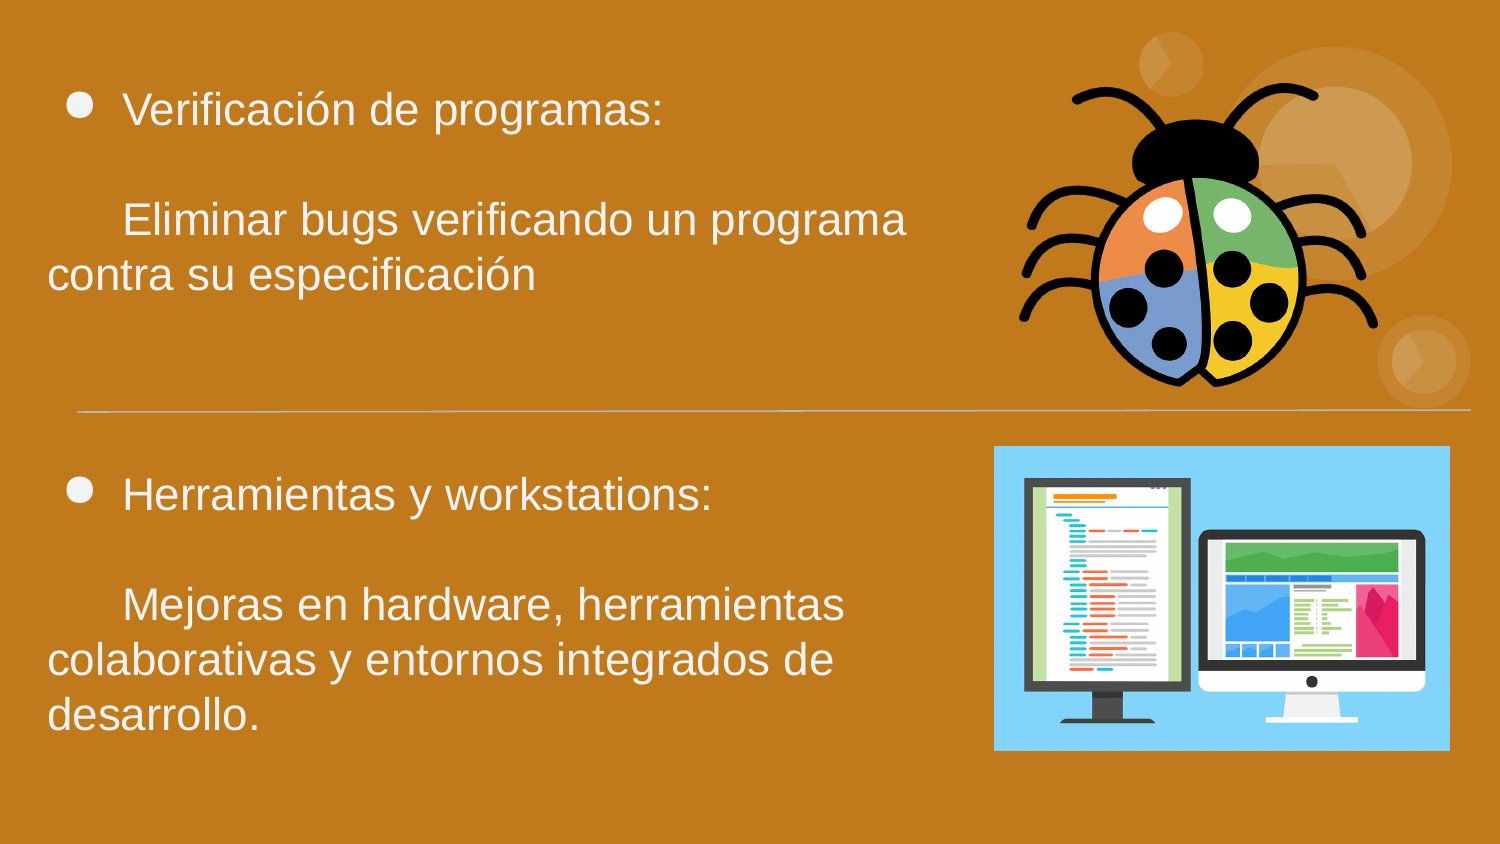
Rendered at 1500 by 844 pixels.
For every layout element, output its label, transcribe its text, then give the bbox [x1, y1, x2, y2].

picture [993, 446, 1451, 751]
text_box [76, 409, 1472, 413]
picture [1018, 83, 1378, 388]
text_box Verificación de programas: Eliminar bugs verificando un programa contra su especificación Herramientas y workstations: Mejoras en hardware, herramientas colaborativas y entornos integrados de desarrollo. [32, 163, 995, 656]
